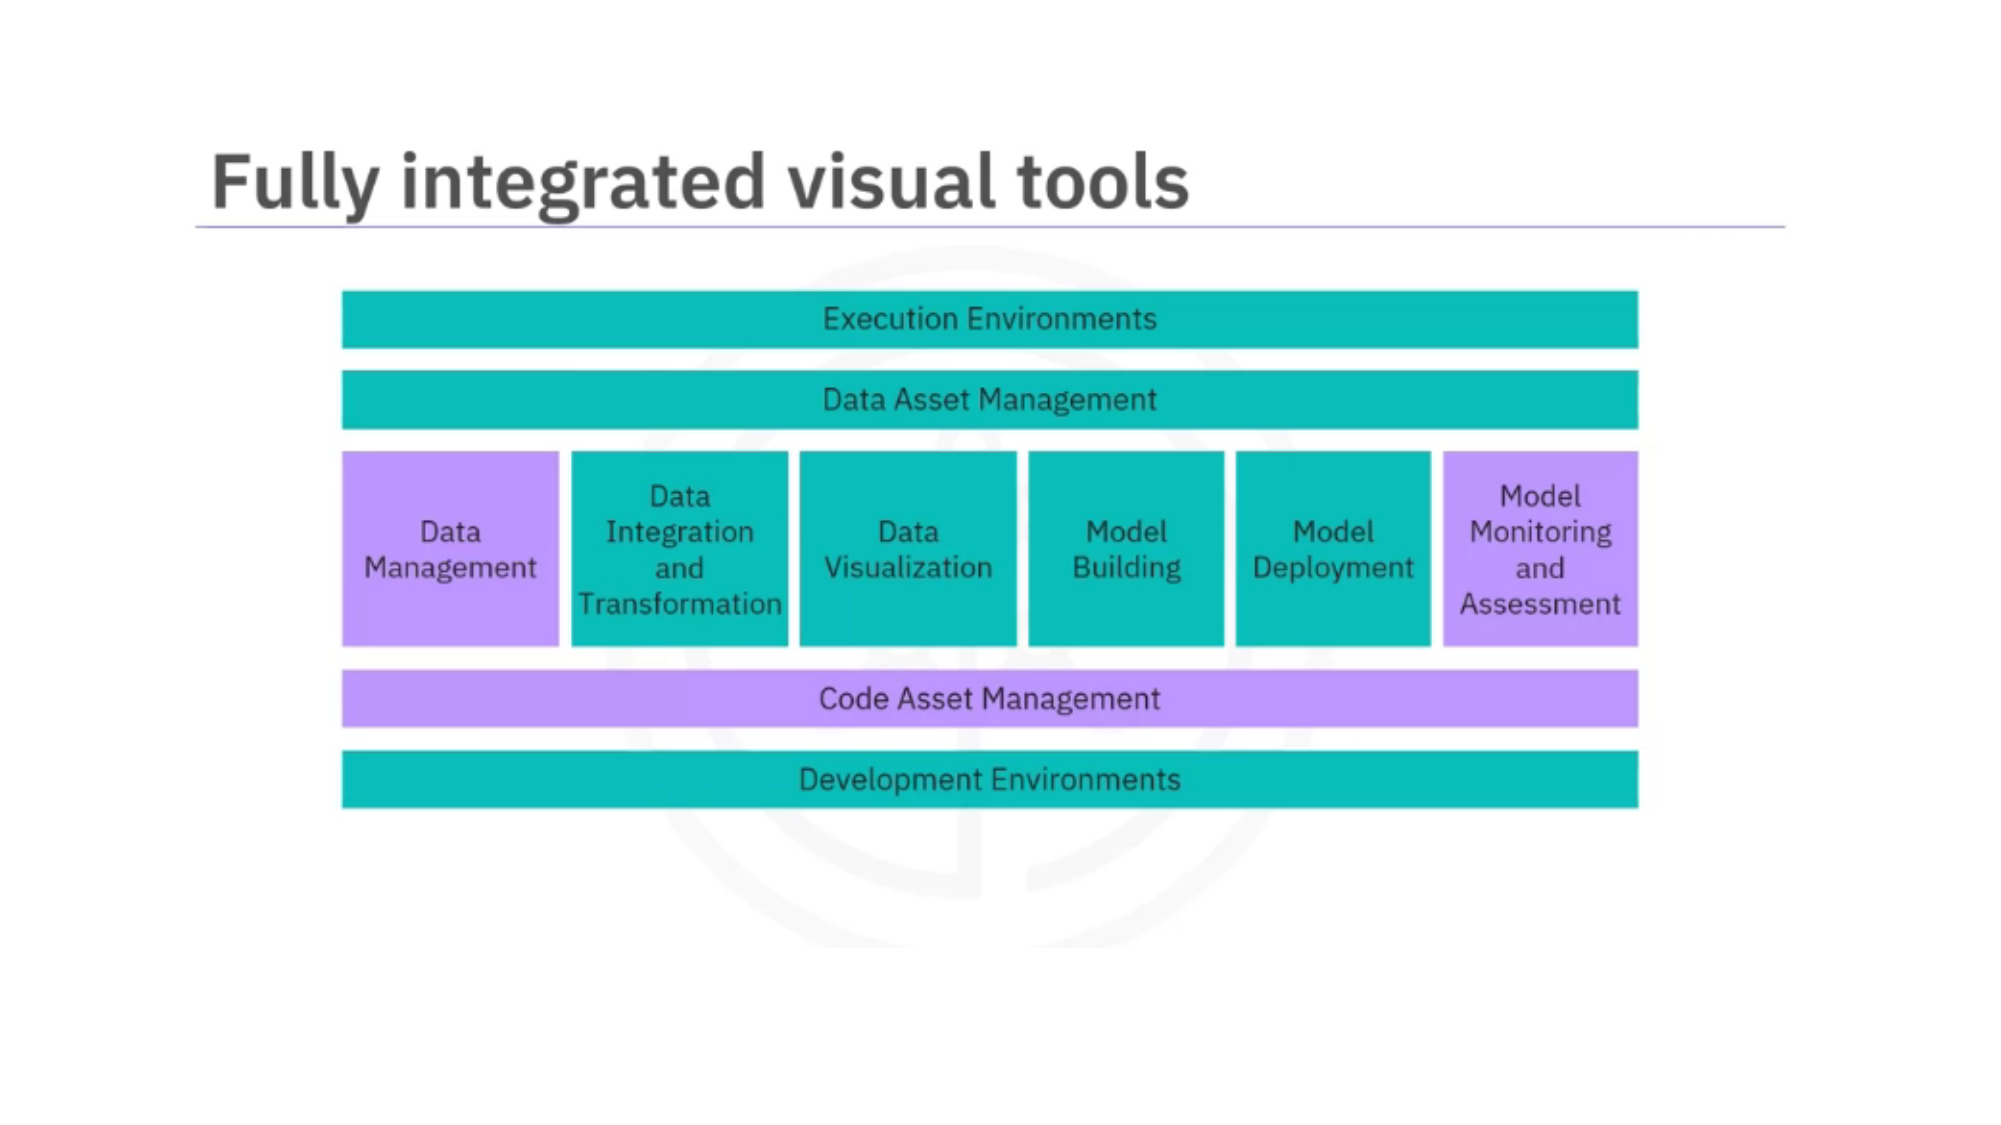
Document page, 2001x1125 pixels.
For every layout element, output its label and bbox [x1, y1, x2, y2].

picture [131, 113, 1798, 948]
